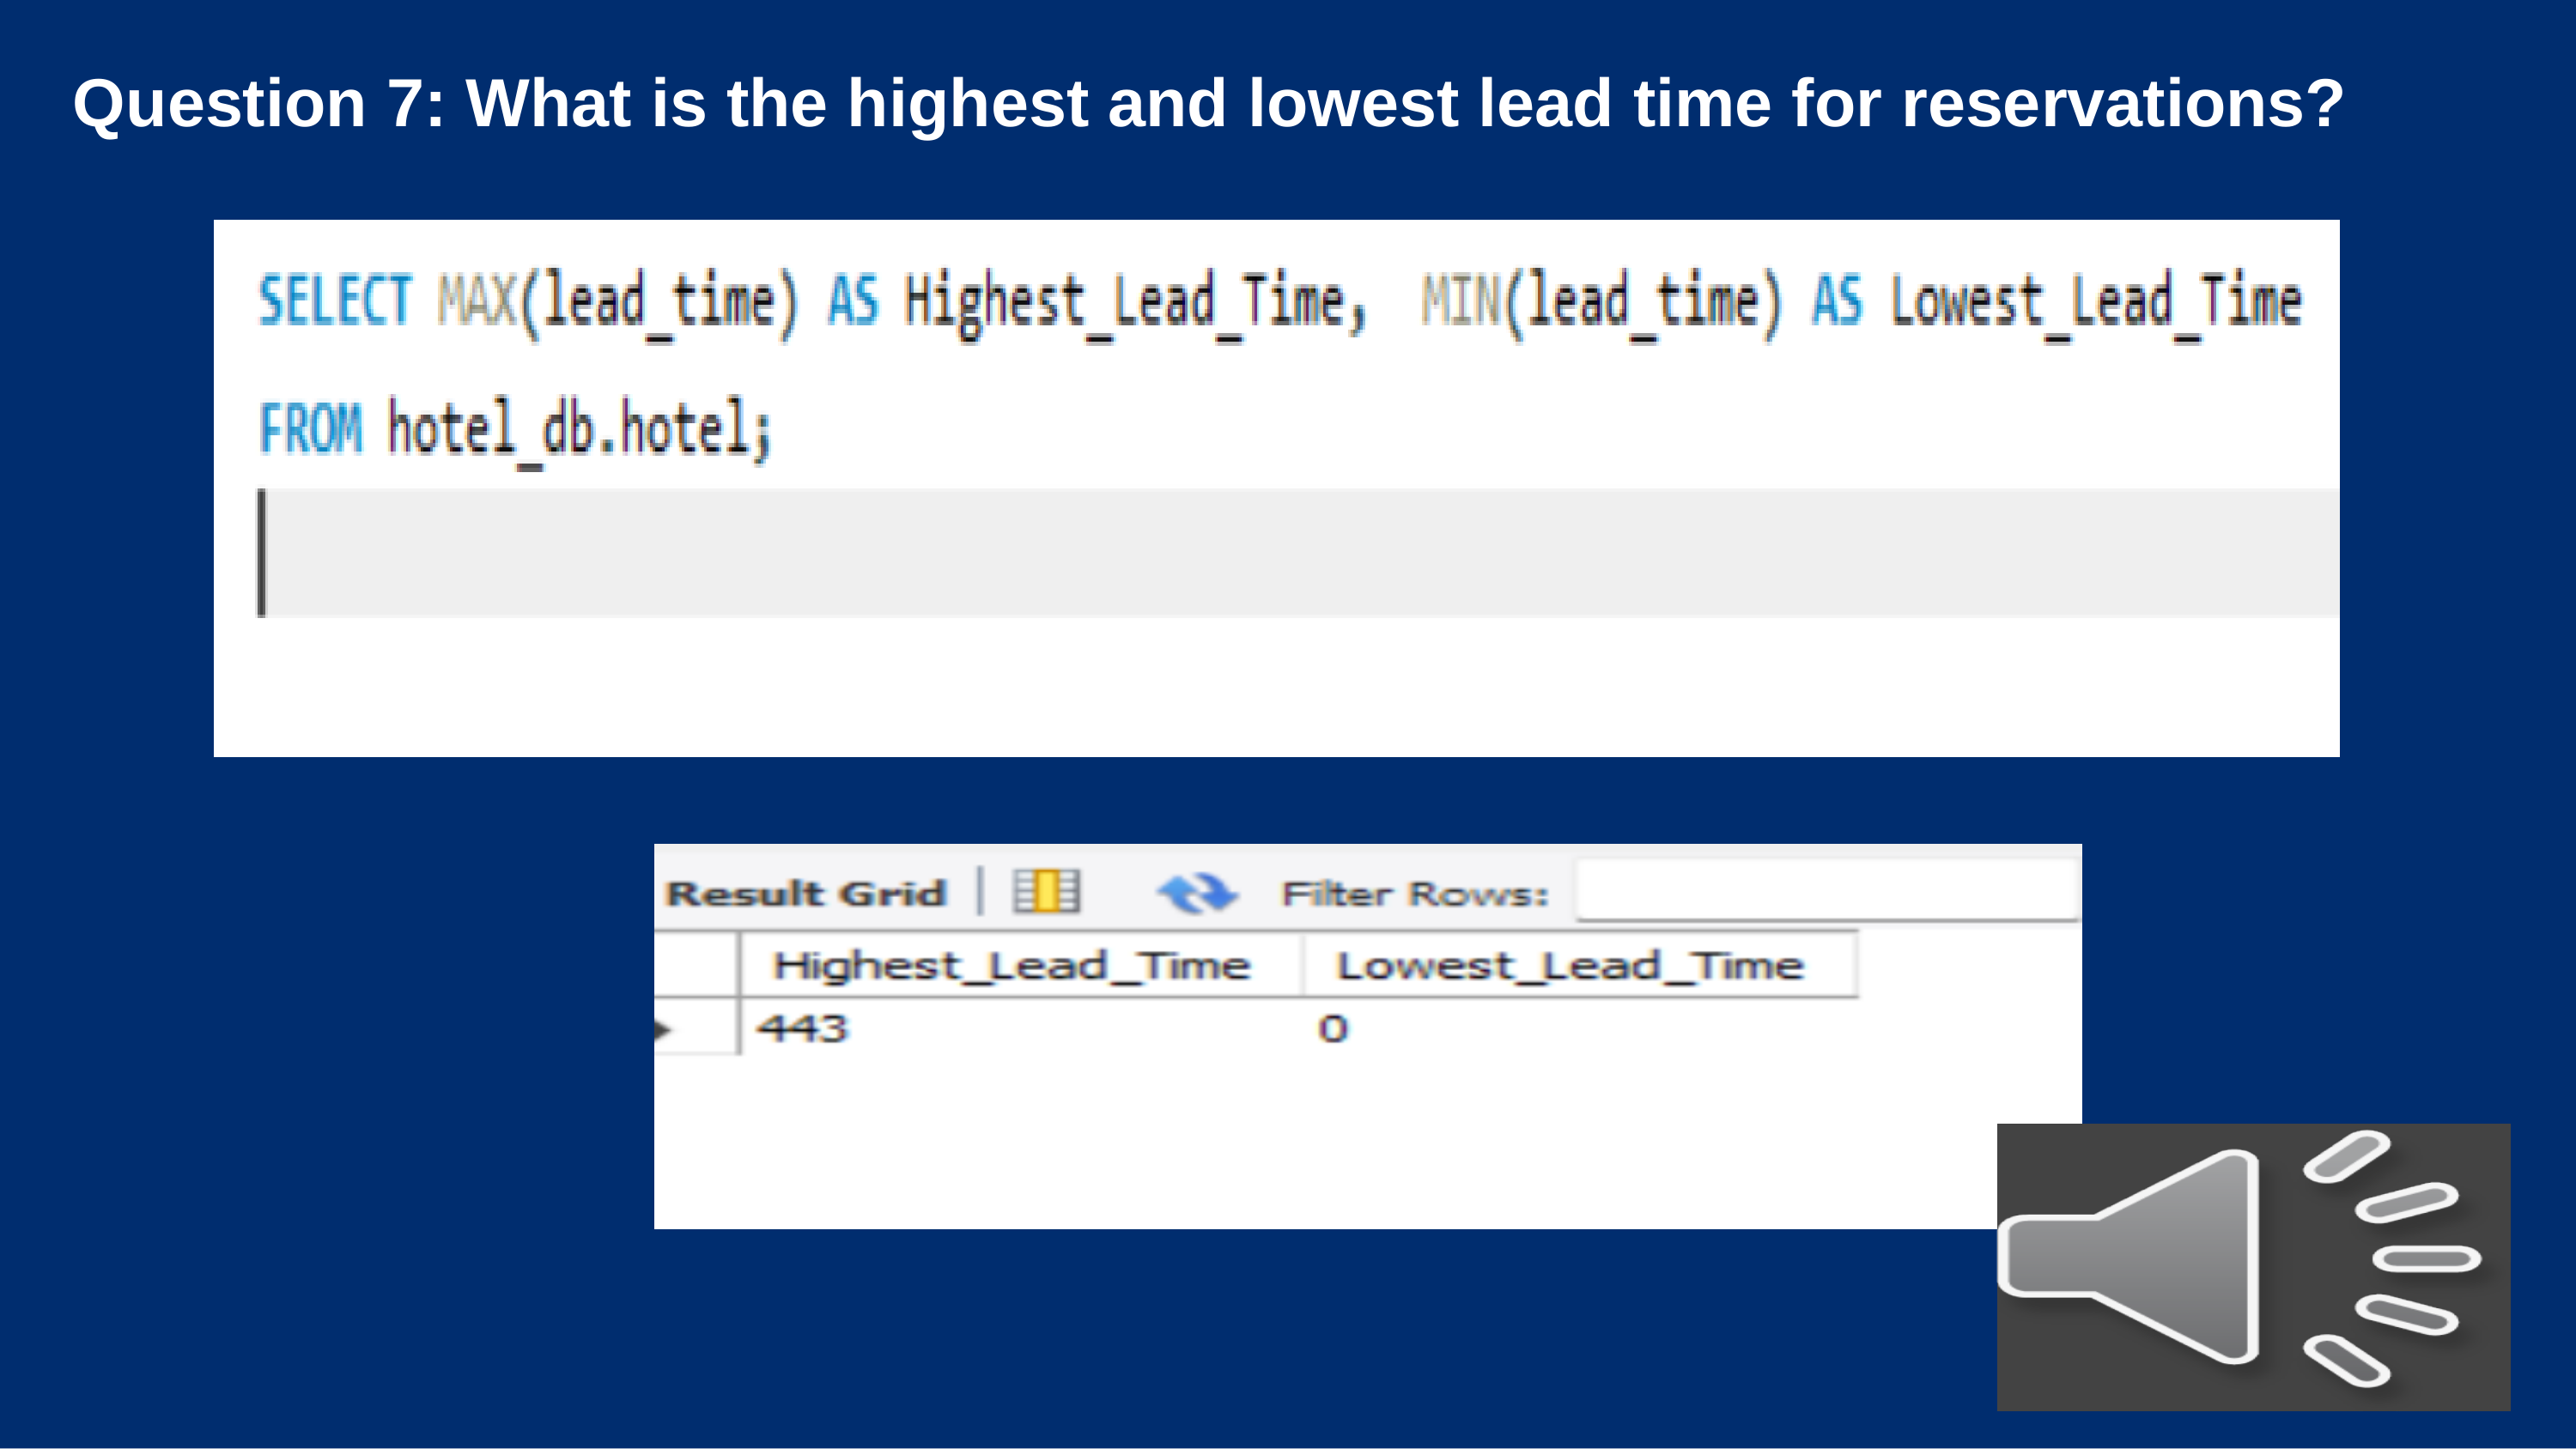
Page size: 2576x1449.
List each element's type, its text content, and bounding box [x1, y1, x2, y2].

list [107, 380, 2500, 1135]
picture [214, 219, 2341, 757]
picture [654, 844, 2512, 1413]
title Question 7: What is the highest and lowest lead time for reservations? [72, 58, 2535, 215]
